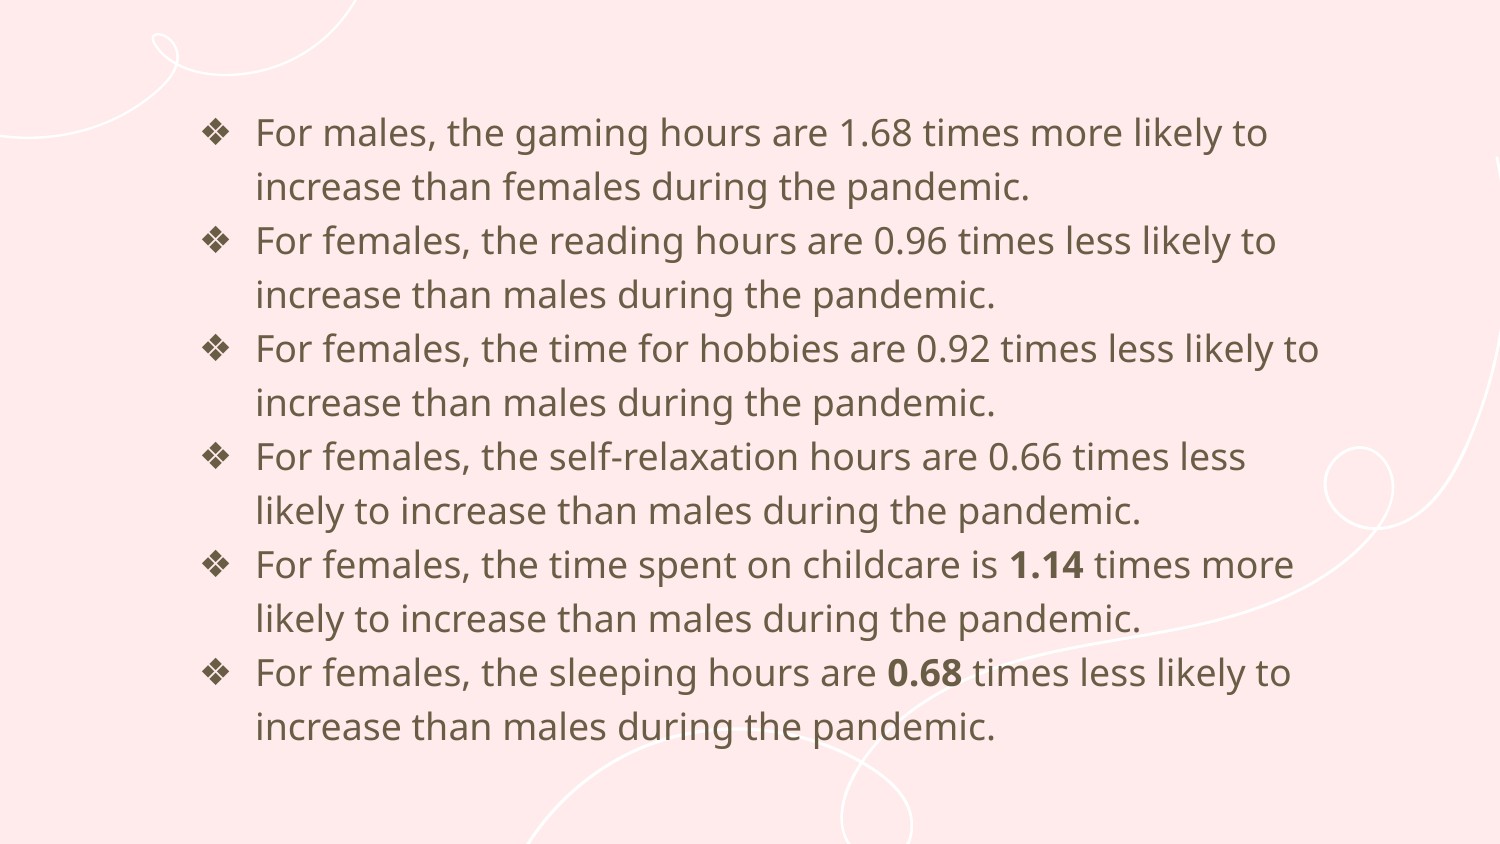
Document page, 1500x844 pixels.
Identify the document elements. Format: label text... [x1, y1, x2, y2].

list For males, the gaming hours are 1.68 times more likely to increase than females during the pandemic. For females, the reading hours are 0.96 times less likely to increase than males during the pandemic. For females, the time for hobbies are 0.92 times less likely to increase than males during the pandemic. For females, the self-relaxation hours are 0.66 times less likely to increase than males during the pandemic. For females, the time spent on childcare is 1.14 times more likely to increase than males during the pandemic. For females, the sleeping hours are 0.68 times less likely to increase than males during the pandemic. [90, 84, 1361, 625]
